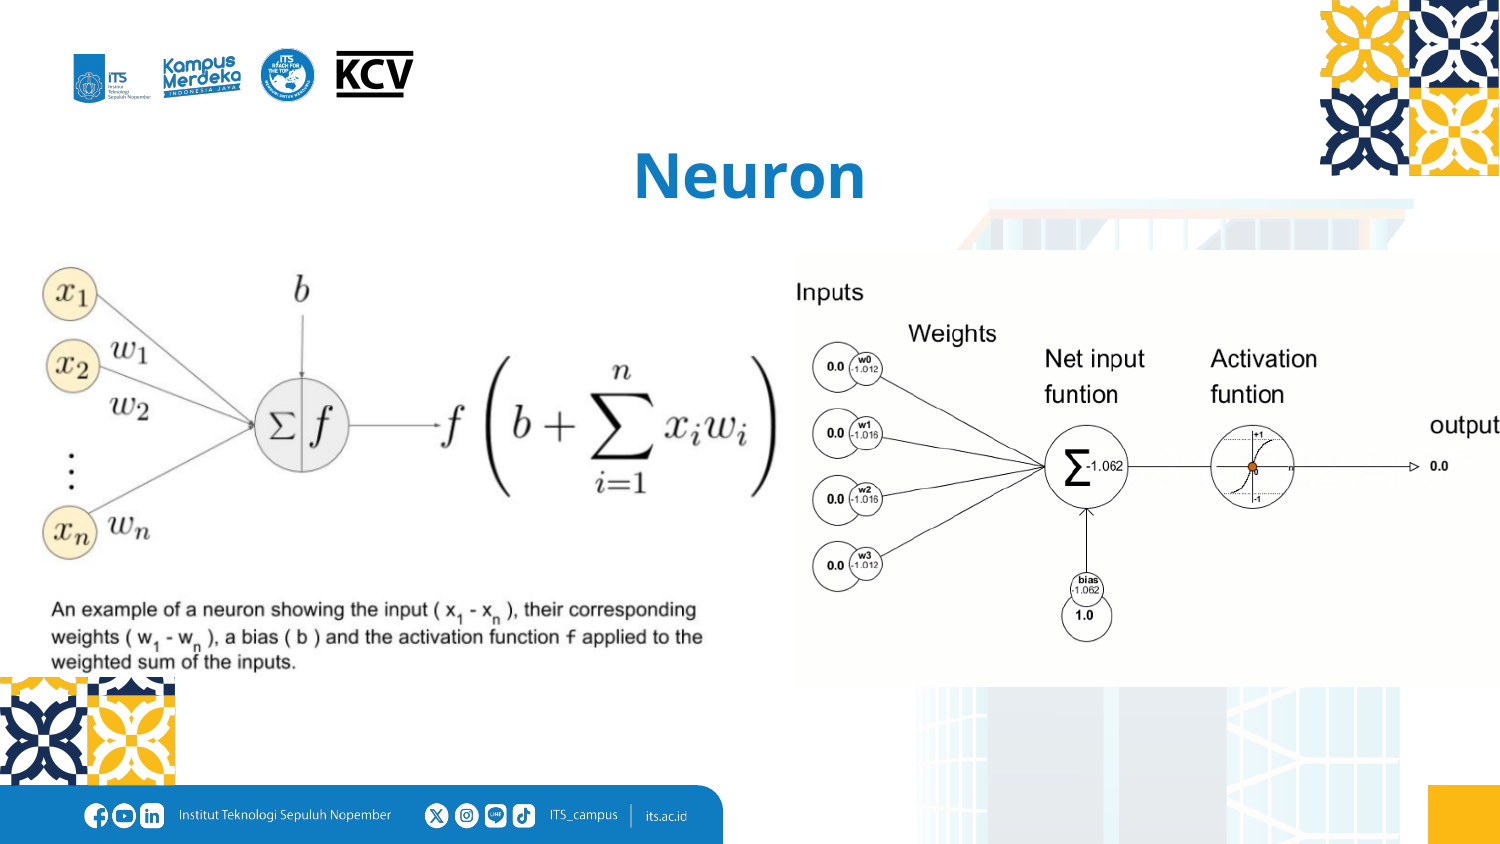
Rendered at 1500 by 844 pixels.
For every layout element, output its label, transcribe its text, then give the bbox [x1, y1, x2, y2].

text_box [0, 784, 724, 844]
picture [795, 175, 1500, 844]
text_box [1432, 784, 1500, 844]
text_box Neuron [390, 119, 1110, 226]
picture [336, 36, 414, 114]
picture [0, 240, 794, 678]
text_box [1320, 0, 1500, 176]
text_box [0, 685, 176, 783]
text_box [73, 48, 315, 103]
